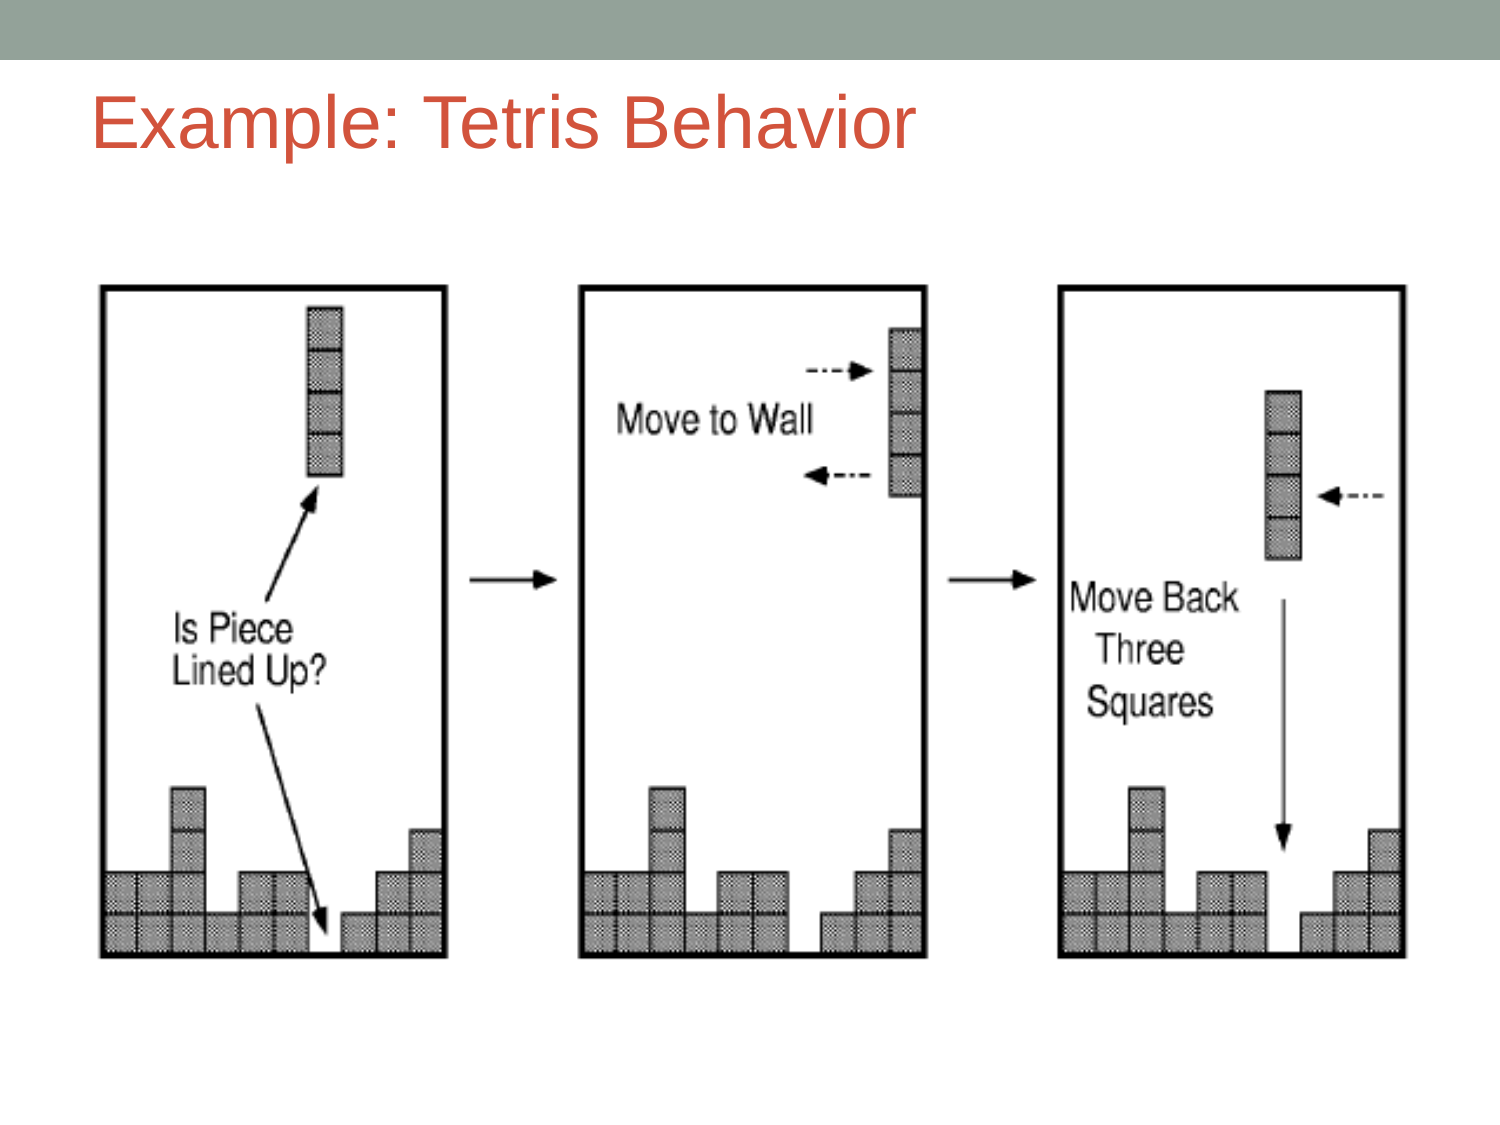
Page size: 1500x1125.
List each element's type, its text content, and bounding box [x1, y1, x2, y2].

picture [87, 274, 1426, 976]
title Example: Tetris Behavior [75, 37, 1425, 200]
